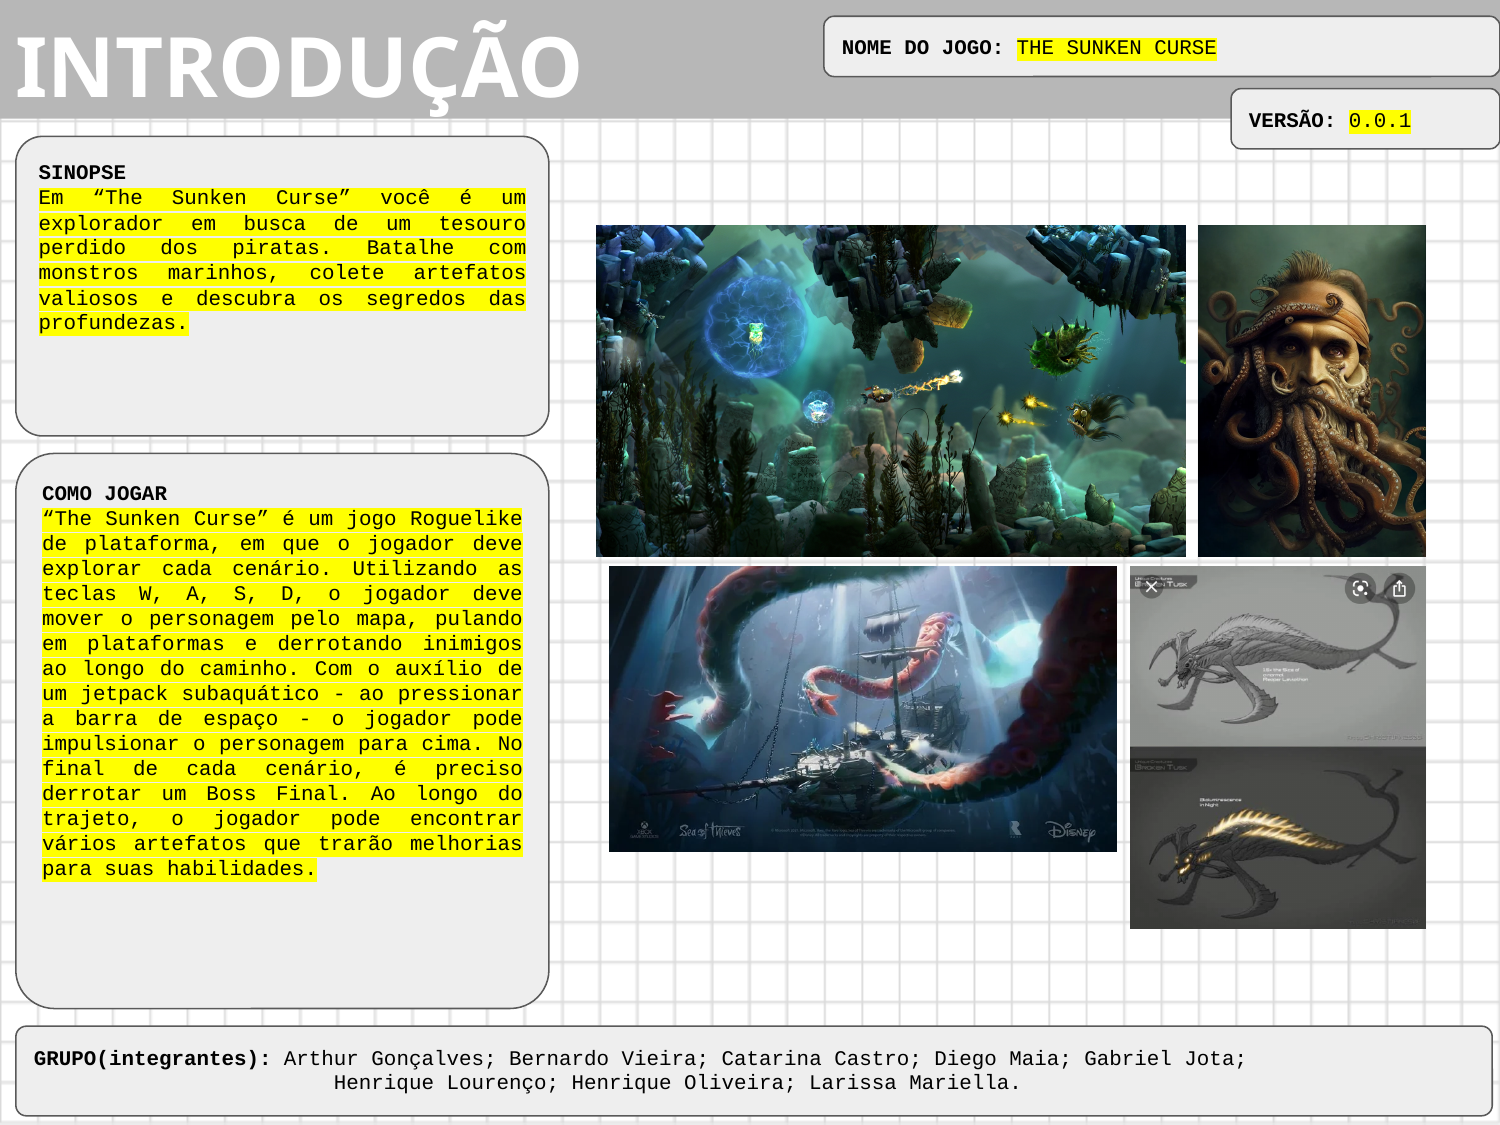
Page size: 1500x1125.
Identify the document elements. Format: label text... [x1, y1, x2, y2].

text_box SINOPSE Em “The Sunken Curse” você é um explorador em busca de um tesouro perdido dos piratas. Batalhe com monstros marinhos, colete artefatos valiosos e descubra os segredos das profundezas. [15, 136, 549, 436]
text_box VERSÃO: 0.0.1 [1231, 88, 1500, 149]
text_box INTRODUÇÃO [0, 0, 1500, 119]
text_box GRUPO(integrantes): Arthur Gonçalves; Bernardo Vieira; Catarina Castro; Diego Maia; Gabriel Jota; Henrique Lourenço; Henrique Oliveira; Larissa Mariella. [15, 1026, 1493, 1116]
picture [0, 119, 1500, 1125]
text_box NOME DO JOGO: THE SUNKEN CURSE [823, 16, 1500, 77]
text_box COMO JOGAR “The Sunken Curse” é um jogo Roguelike de plataforma, em que o jogador deve explorar cada cenário. Utilizando as teclas W, A, S, D, o jogador deve mover o personagem pelo mapa, pulando em plataformas e derrotando inimigos ao longo do caminho. Com o auxílio de um jetpack subaquático - ao pressionar a barra de espaço - o jogador pode impulsionar o personagem para cima. No final de cada cenário, é preciso derrotar um Boss Final. Ao longo do trajeto, o jogador pode encontrar vários artefatos que trarão melhorias para suas habilidades. [15, 453, 549, 1009]
